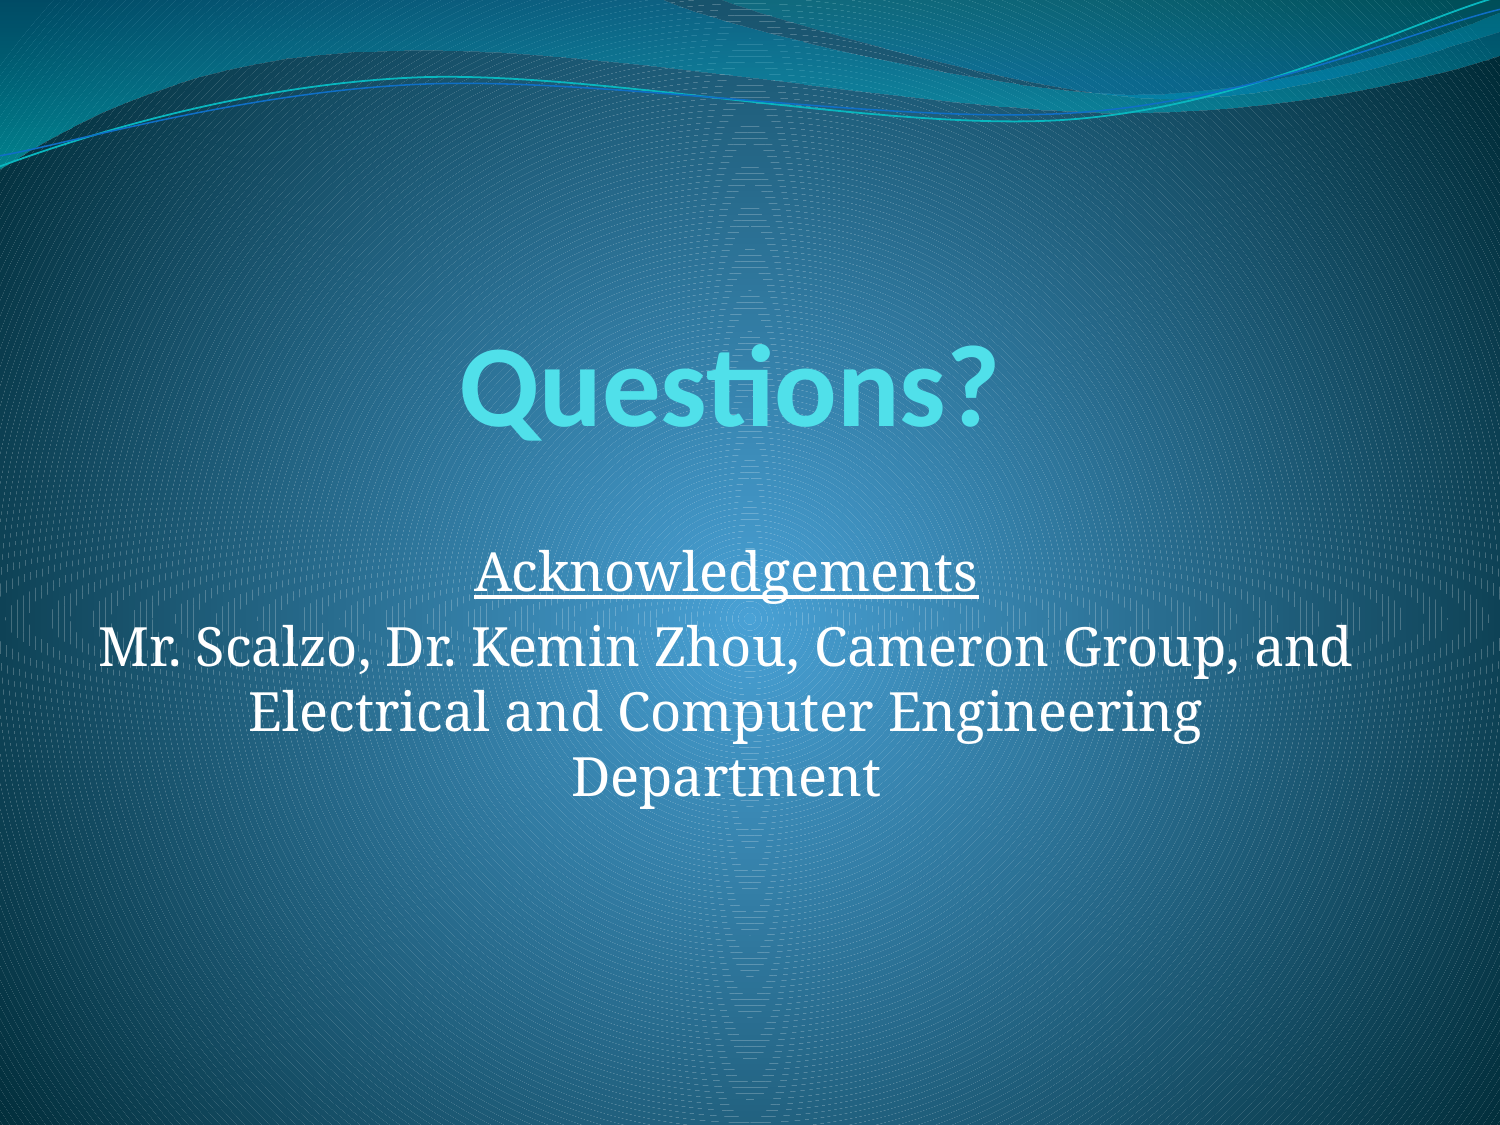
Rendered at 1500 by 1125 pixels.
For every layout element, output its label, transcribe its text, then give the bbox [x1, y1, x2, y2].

subtitle Acknowledgements Mr. Scalzo, Dr. Kemin Zhou, Cameron Group, and Electrical and Computer Engineering Department [87, 529, 1376, 818]
title Questions? [87, 149, 1376, 450]
